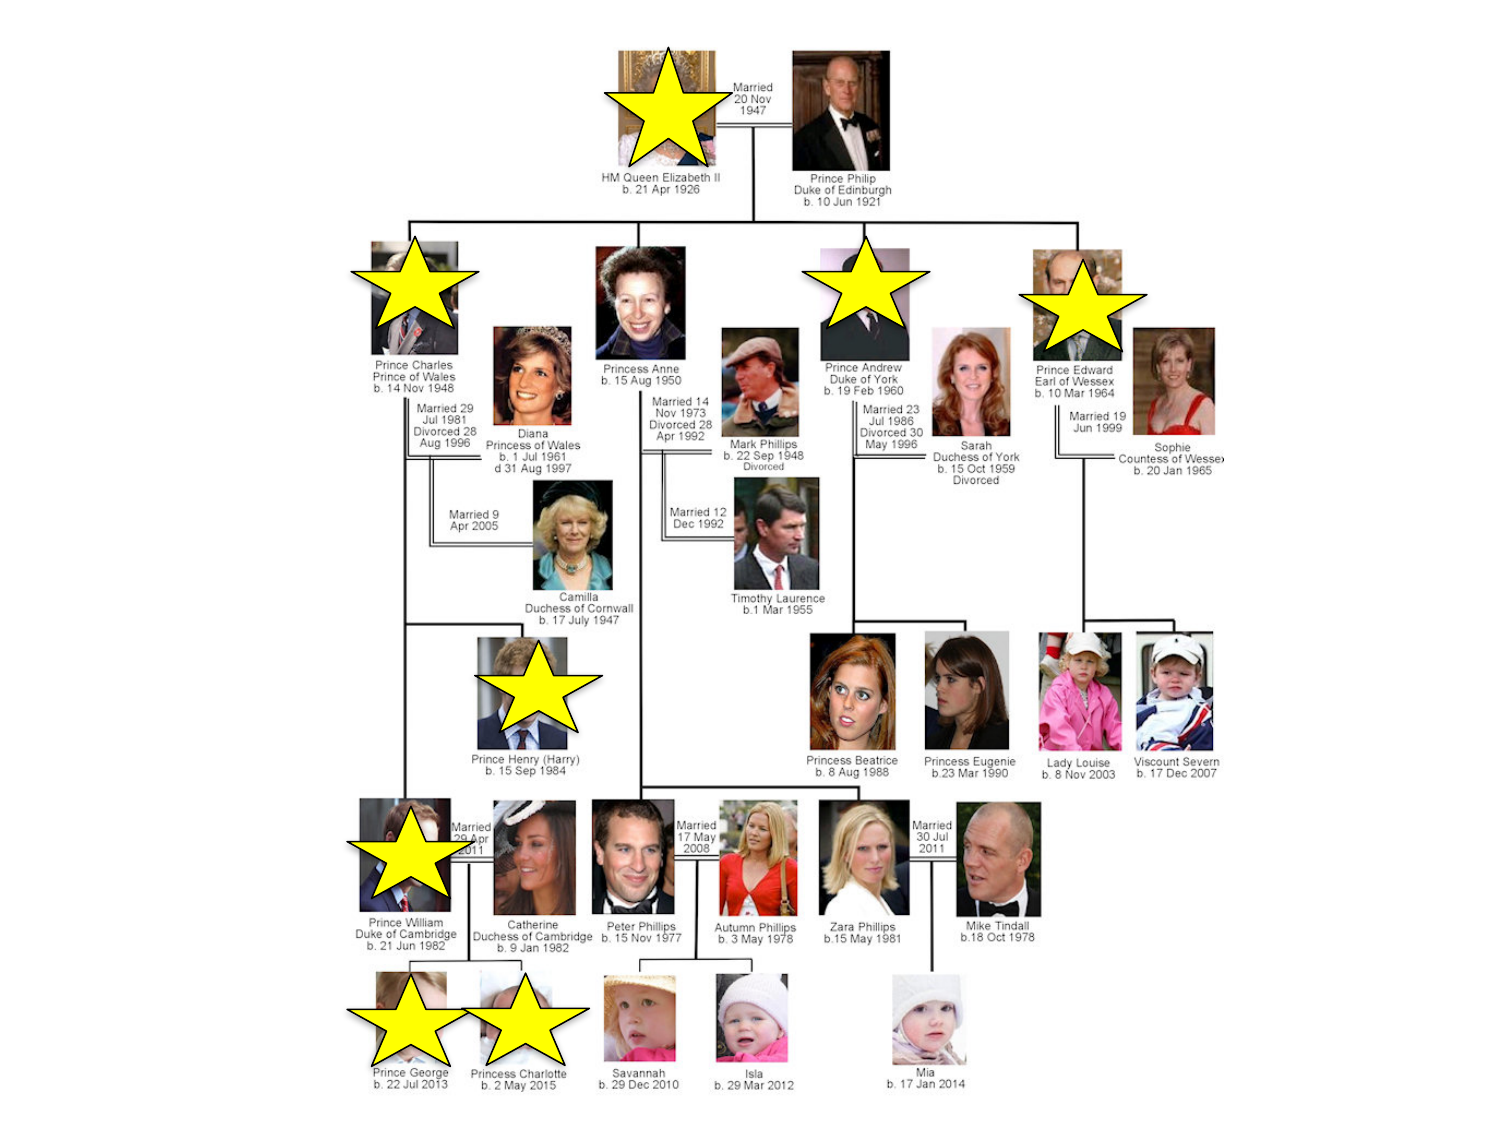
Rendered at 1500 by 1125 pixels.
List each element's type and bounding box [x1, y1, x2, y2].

picture [350, 30, 1224, 1104]
